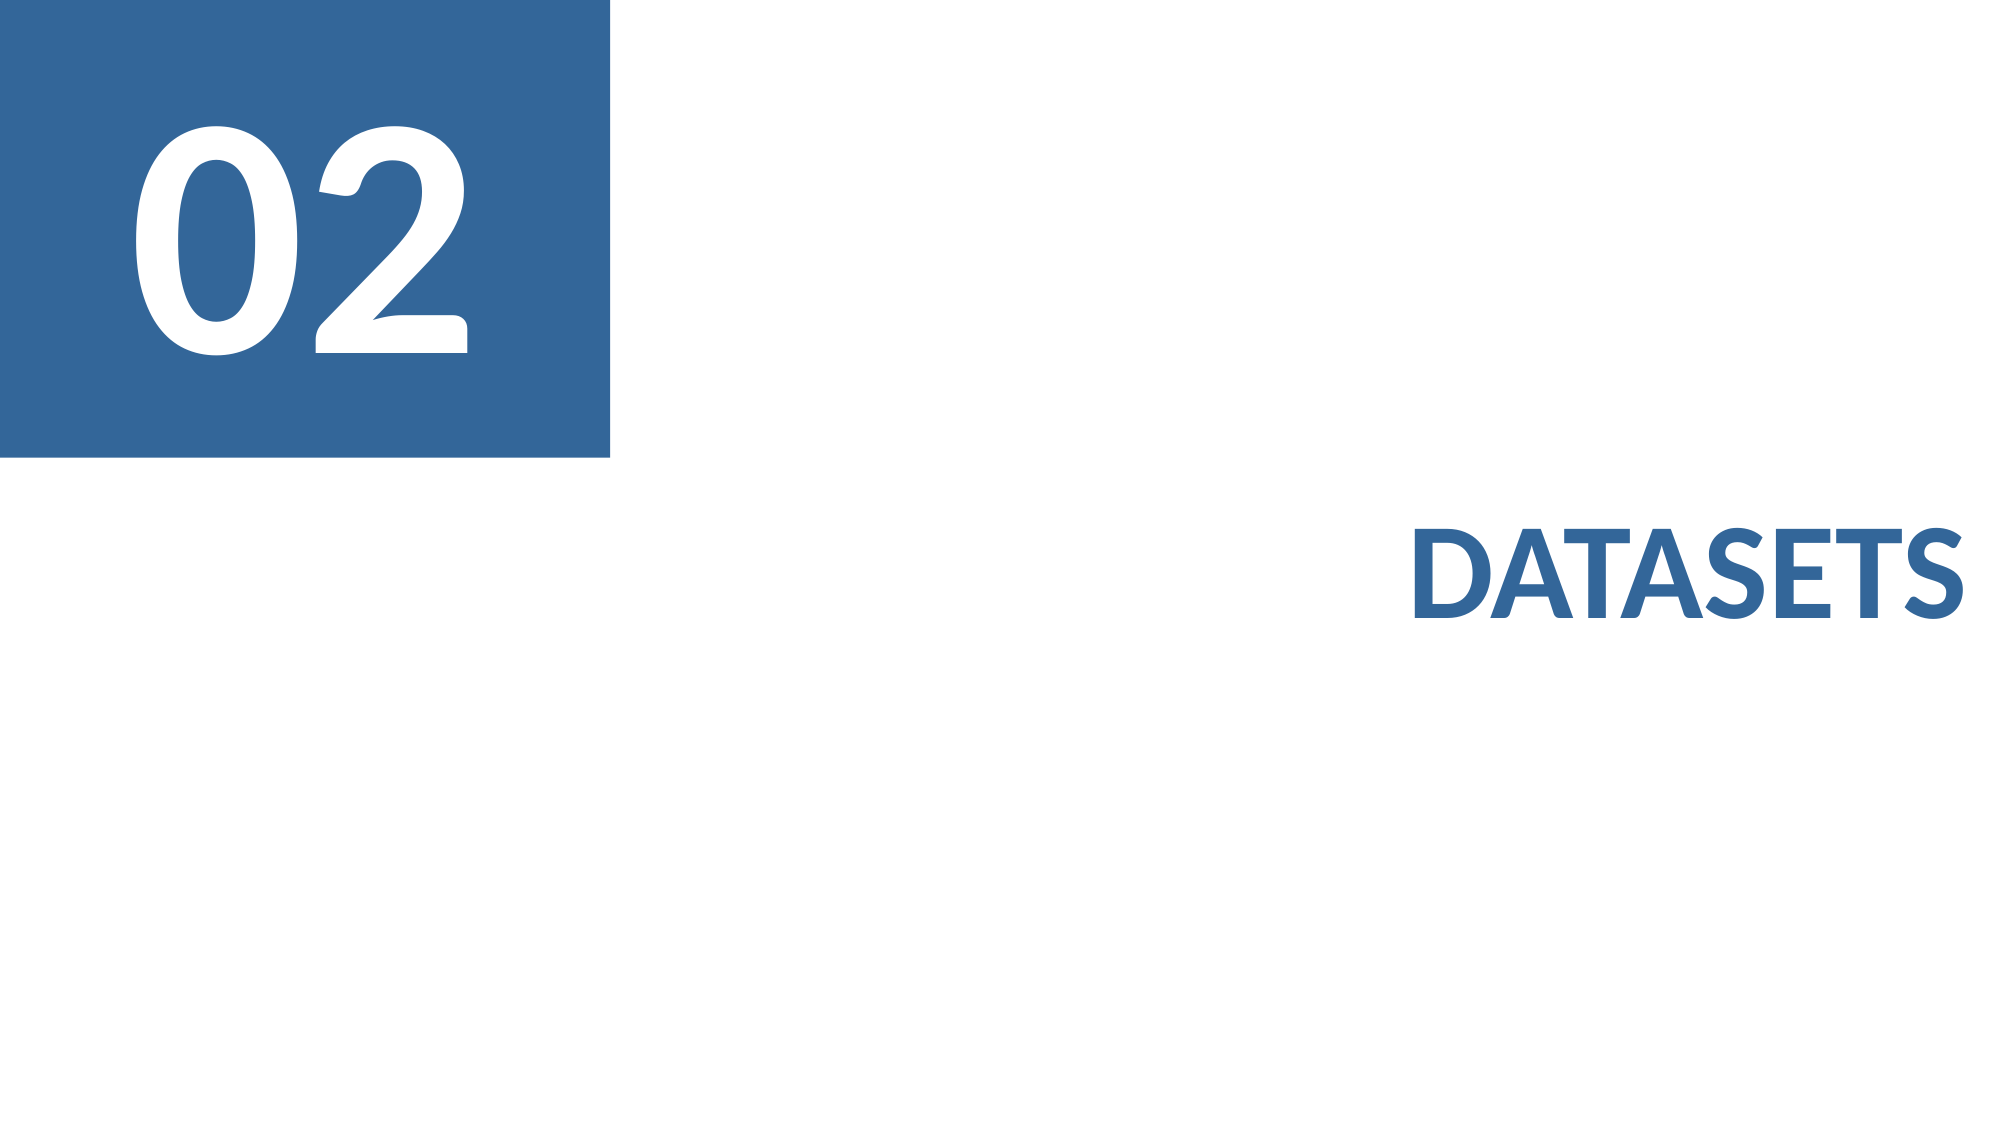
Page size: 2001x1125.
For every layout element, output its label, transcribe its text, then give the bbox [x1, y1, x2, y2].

title Datasets [498, 473, 1984, 1025]
list 02 [0, 0, 611, 458]
